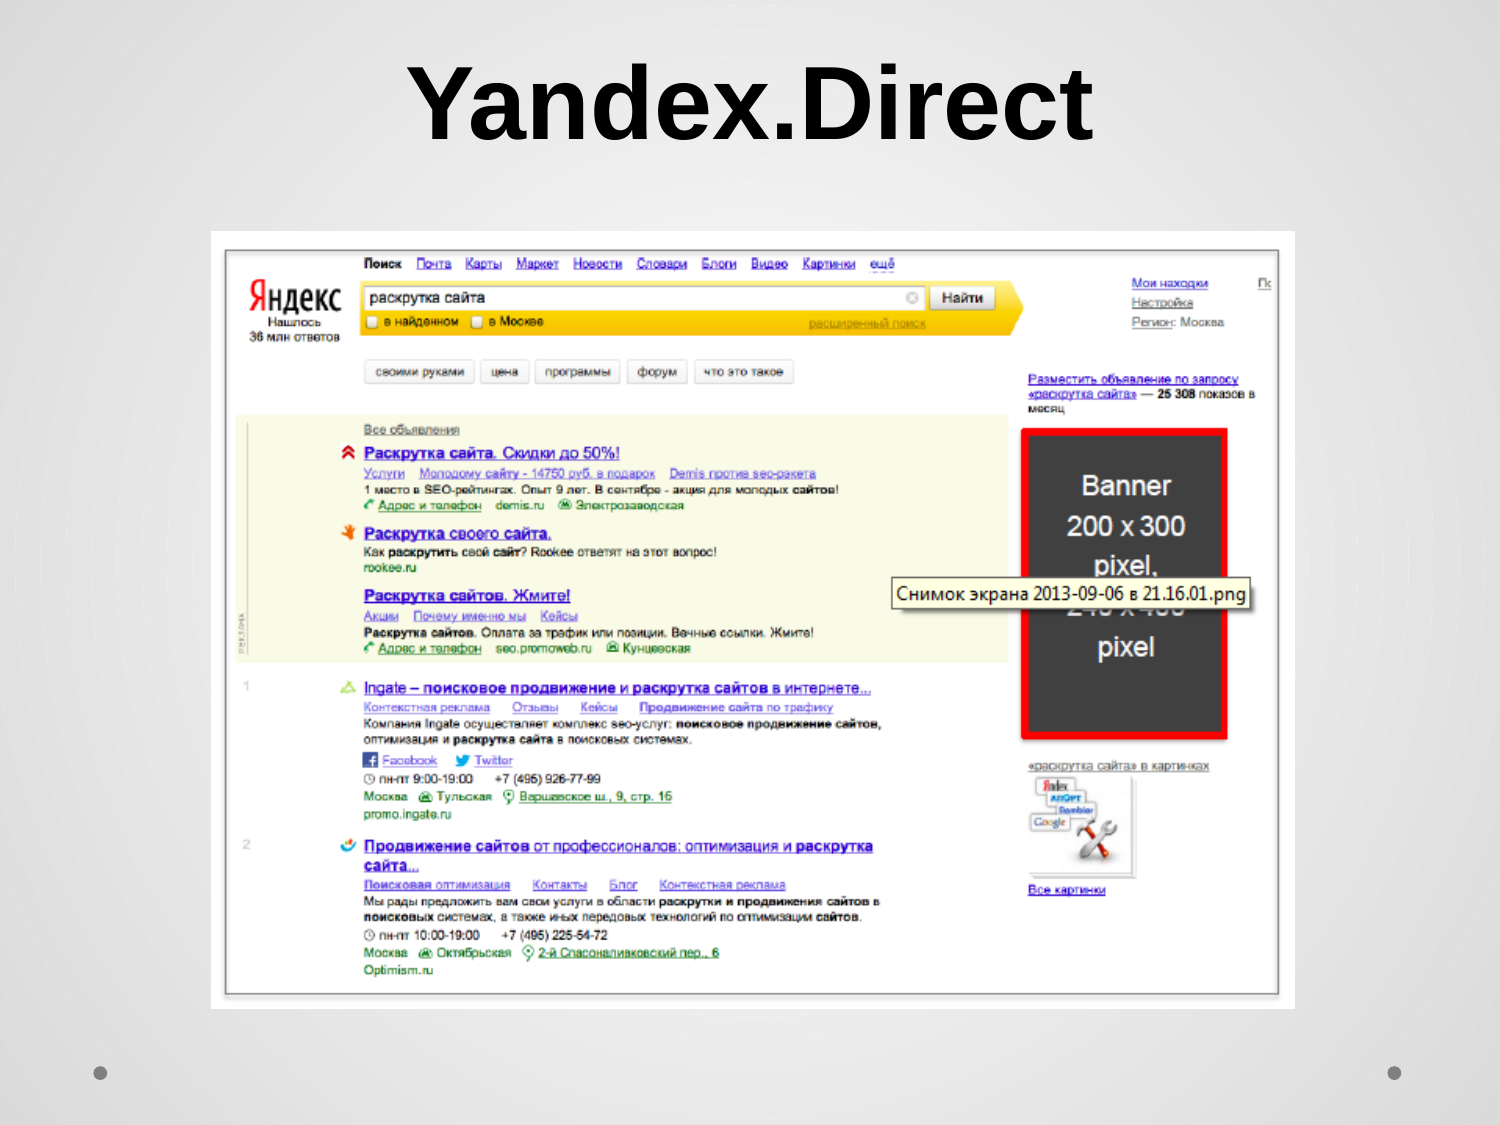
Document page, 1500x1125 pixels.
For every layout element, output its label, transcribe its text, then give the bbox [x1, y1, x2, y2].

picture [210, 231, 1295, 1009]
title Yandex.Direct [75, 30, 1425, 168]
